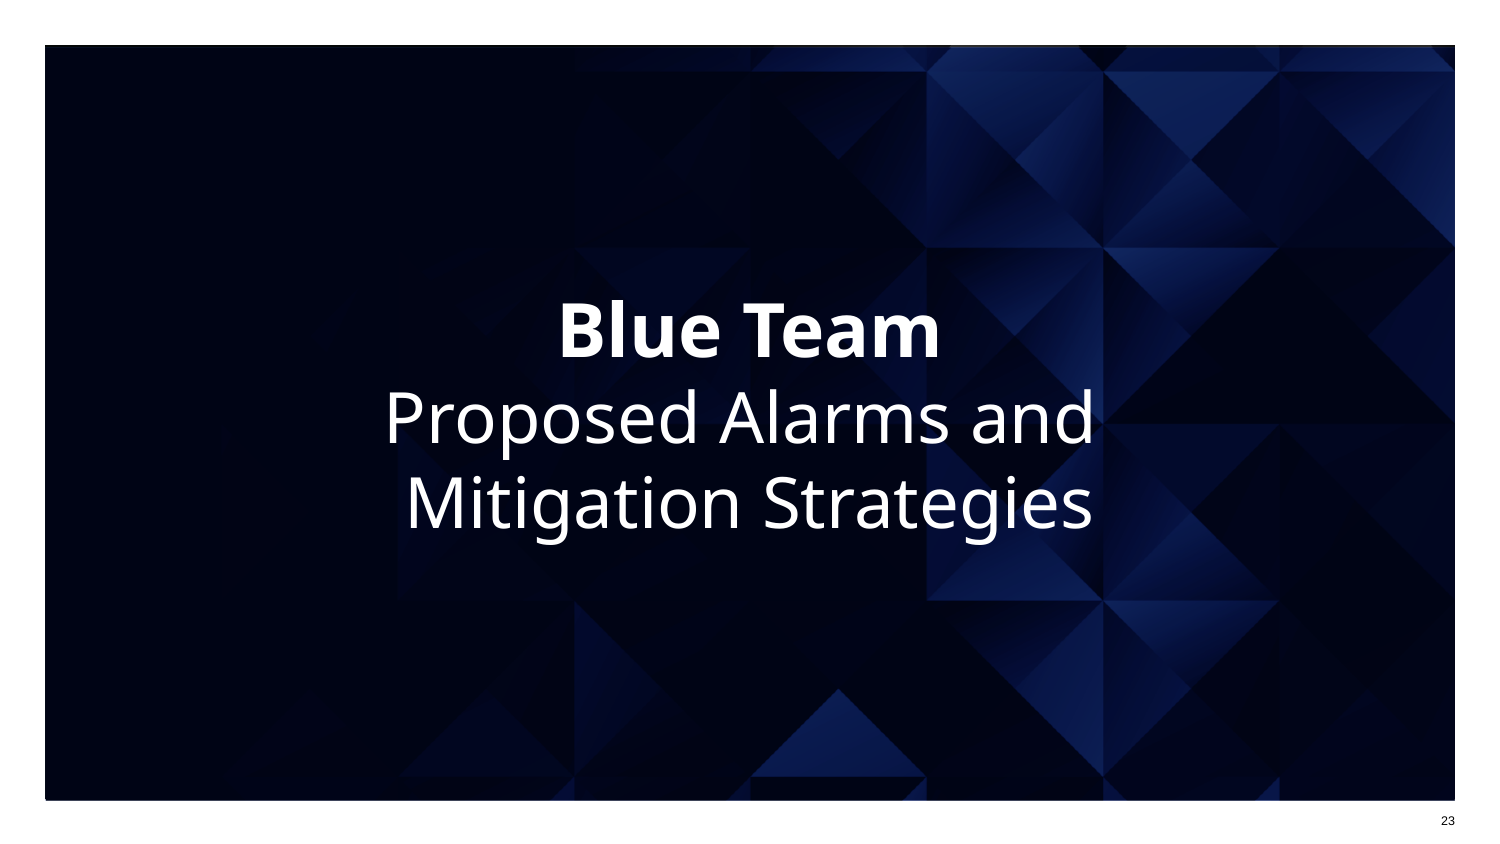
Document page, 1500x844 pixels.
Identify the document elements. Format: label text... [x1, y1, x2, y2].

text_box ‹#› [1411, 813, 1455, 831]
picture [44, 45, 1456, 802]
